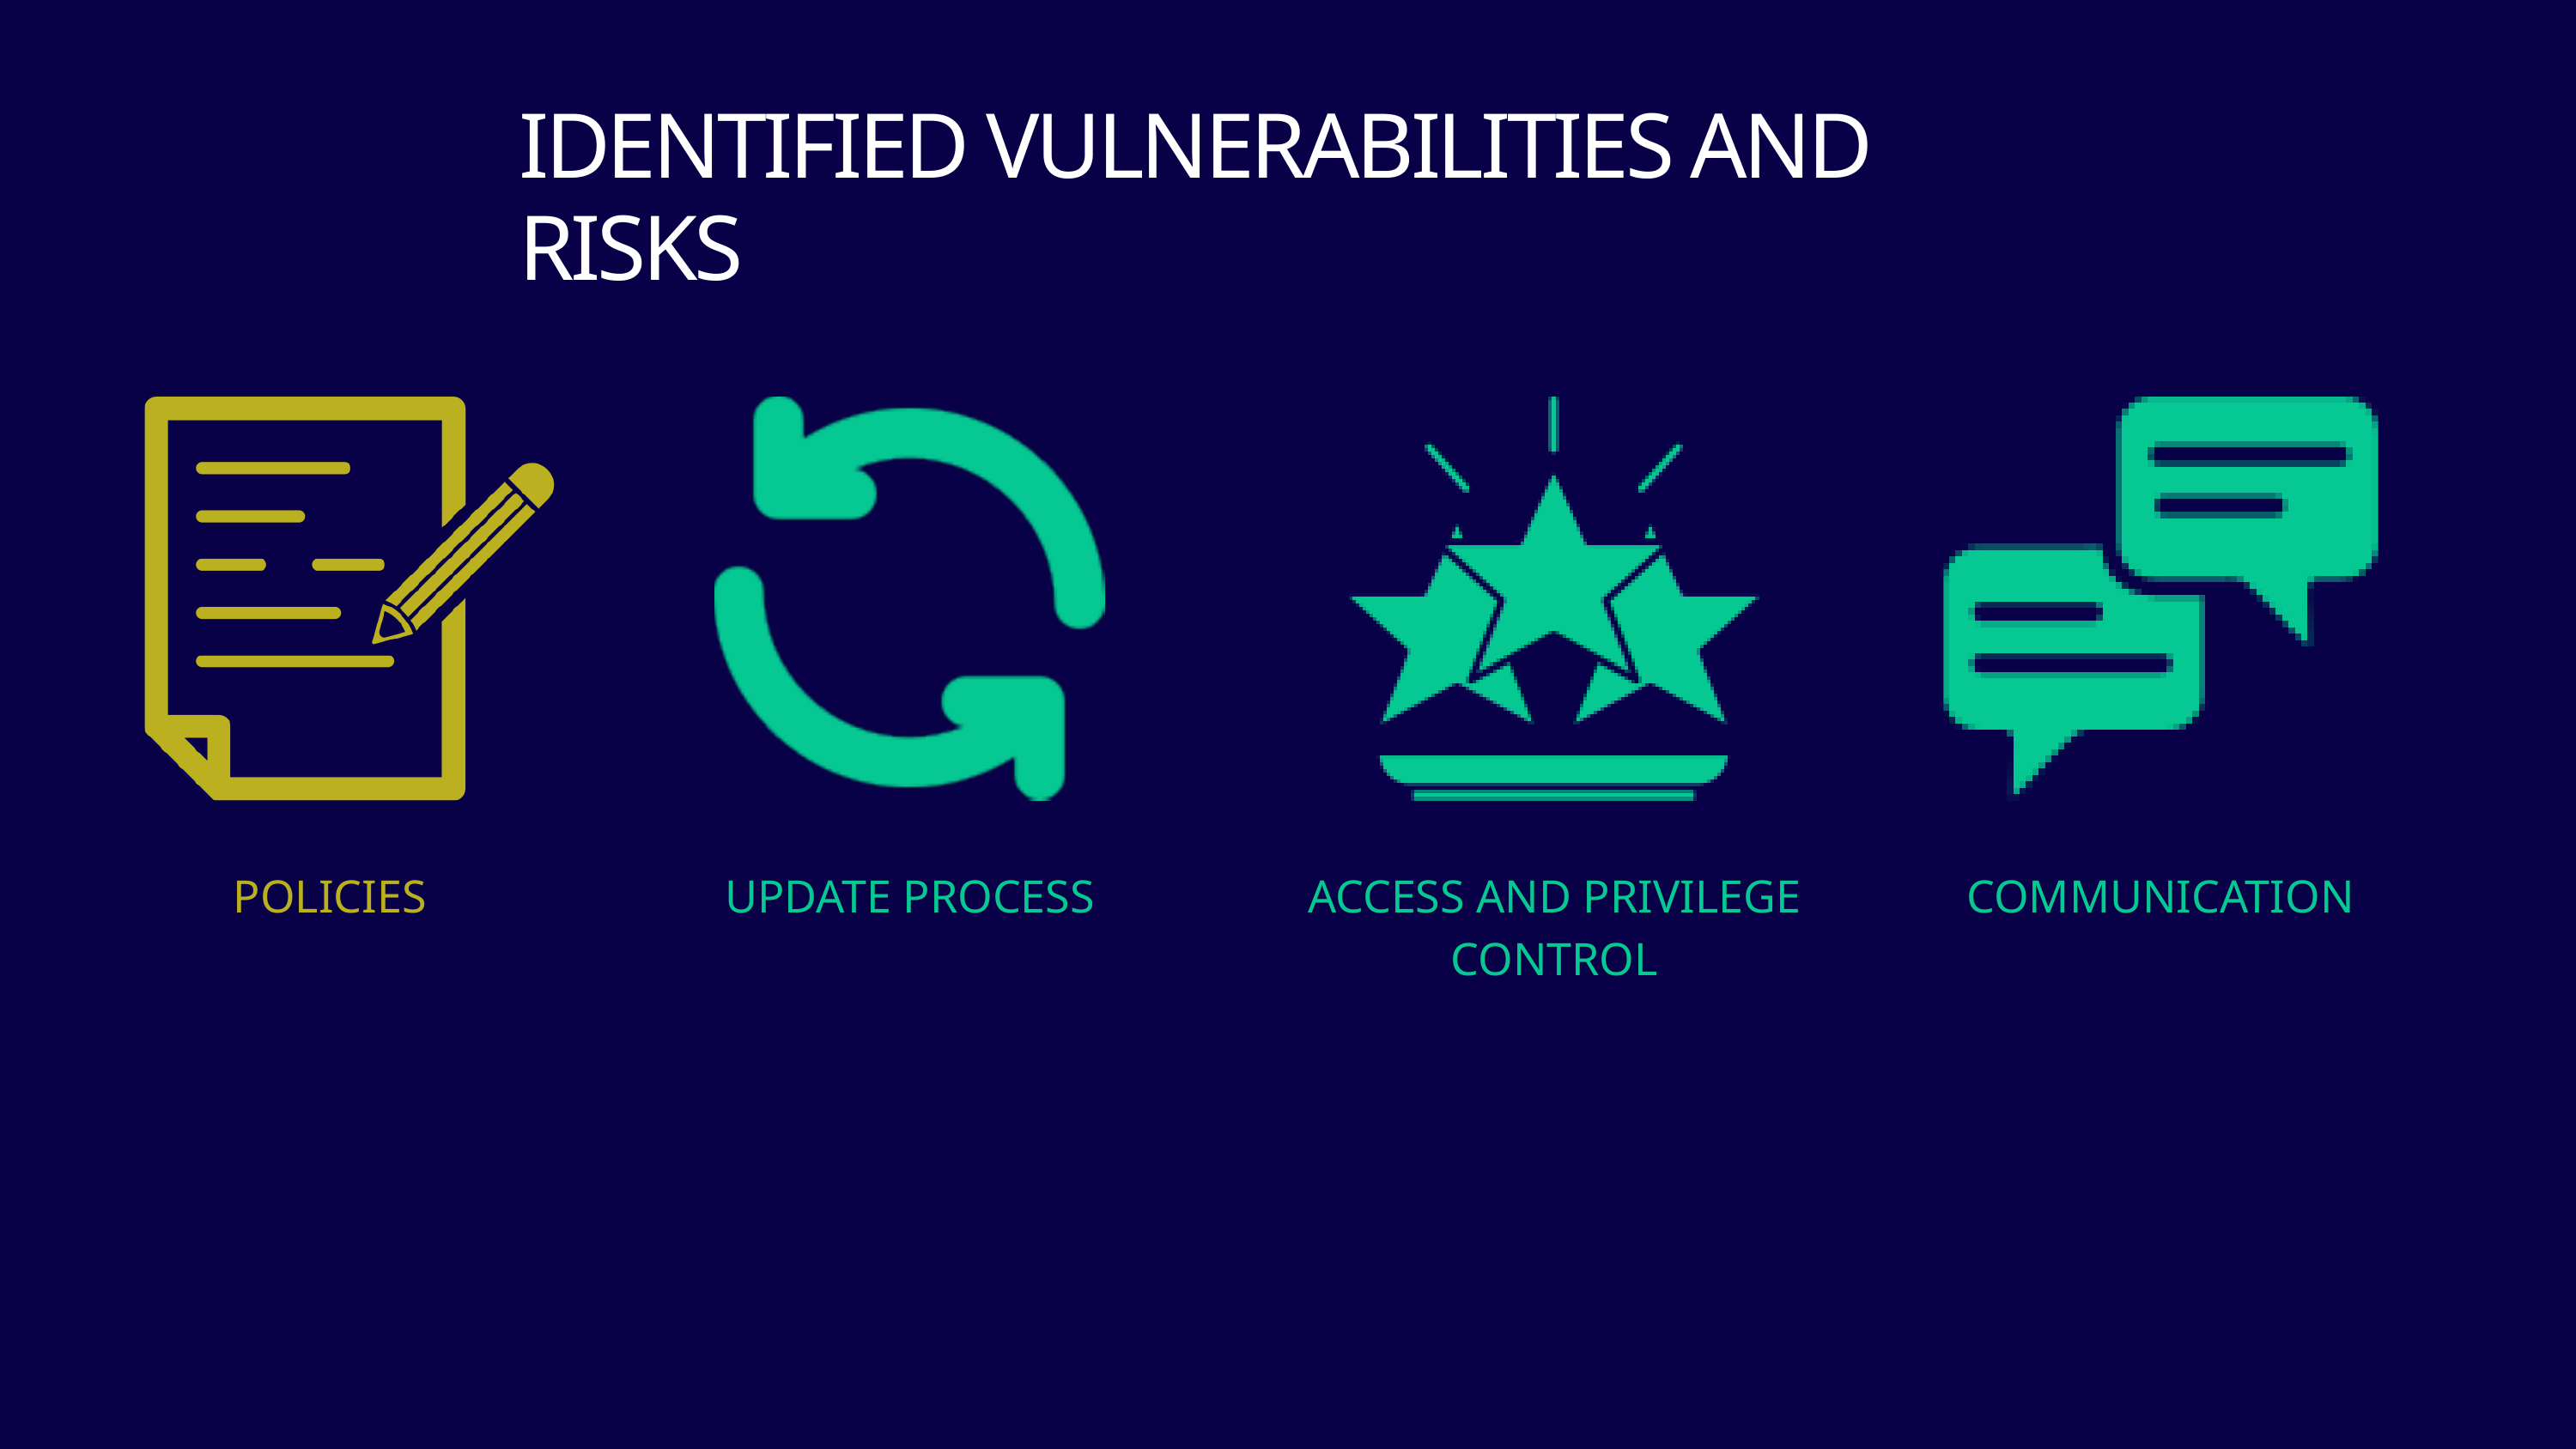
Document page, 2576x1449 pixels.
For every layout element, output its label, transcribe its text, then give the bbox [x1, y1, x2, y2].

text_box [1943, 397, 2379, 801]
text_box [144, 397, 556, 801]
text_box IDENTIFIED VULNERABILITIES AND RISKS [519, 94, 2078, 298]
text_box UPDATE PROCESS [709, 859, 1110, 922]
text_box ACCESS AND PRIVILEGE CONTROL [1267, 859, 1842, 985]
text_box [714, 397, 1106, 801]
text_box COMMUNICATION [1874, 859, 2448, 922]
text_box POLICIES [227, 859, 433, 922]
text_box [1349, 397, 1759, 801]
